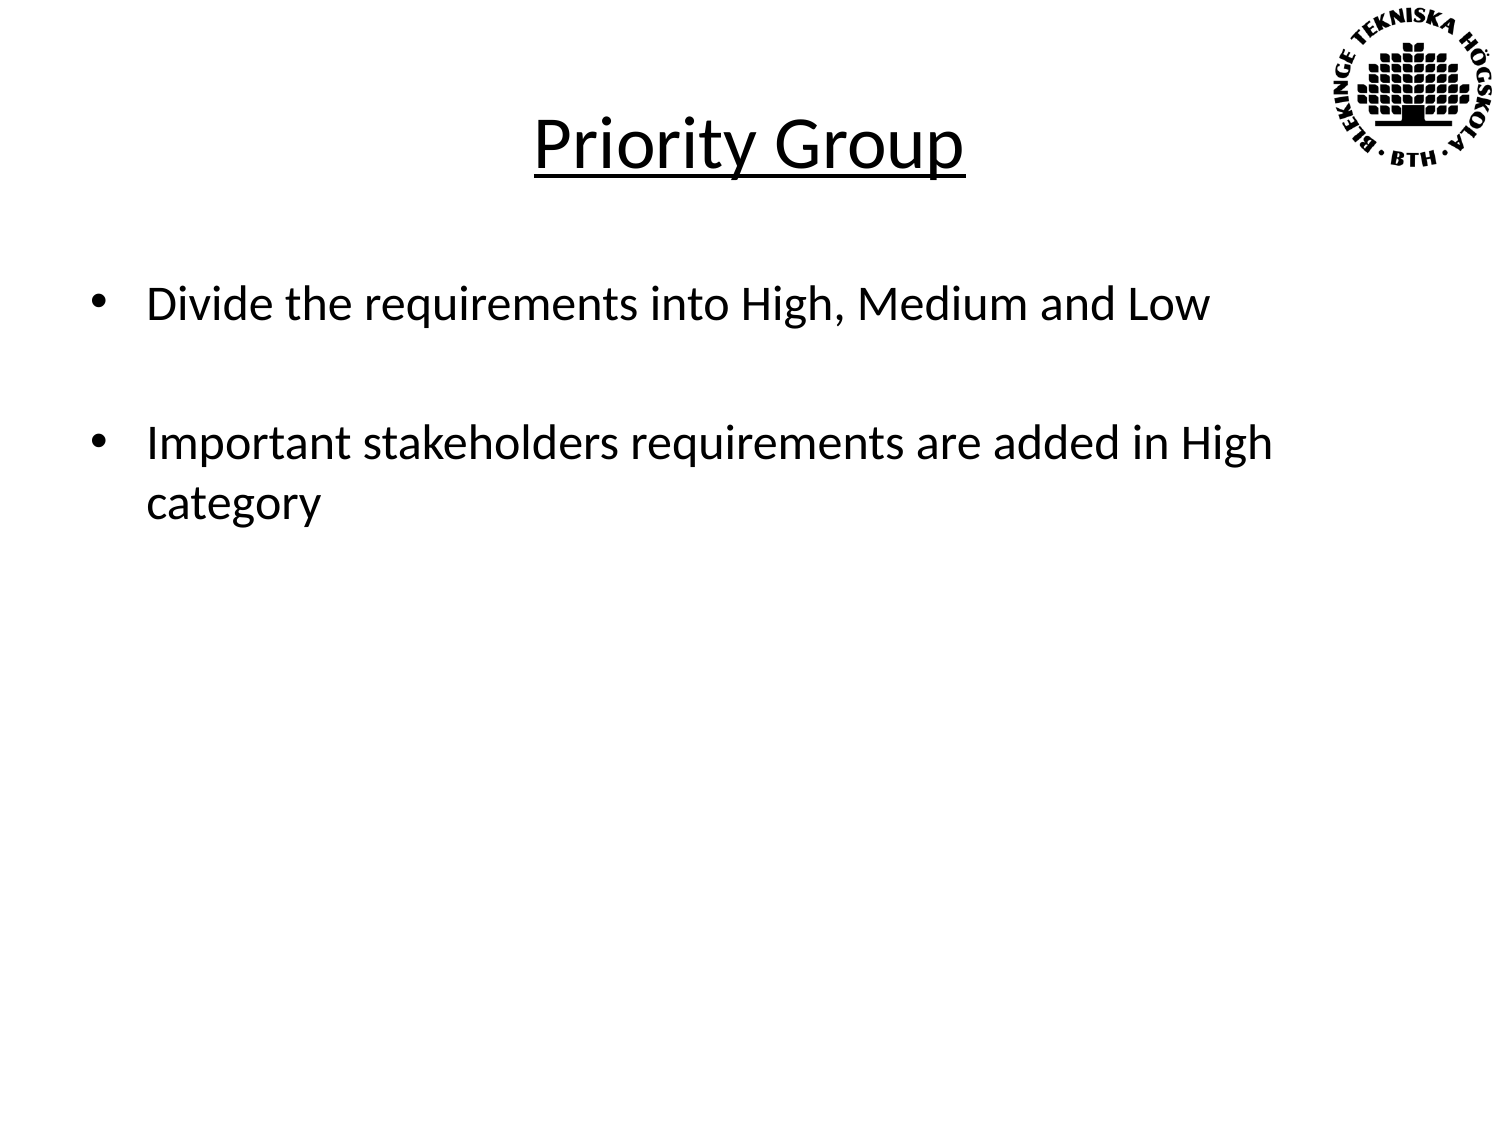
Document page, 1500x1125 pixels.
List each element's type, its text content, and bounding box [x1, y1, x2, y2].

picture [1324, 0, 1500, 176]
title Priority Group [75, 45, 1425, 233]
list Divide the requirements into High, Medium and Low Important stakeholders requirements are added in High category [75, 262, 1425, 613]
